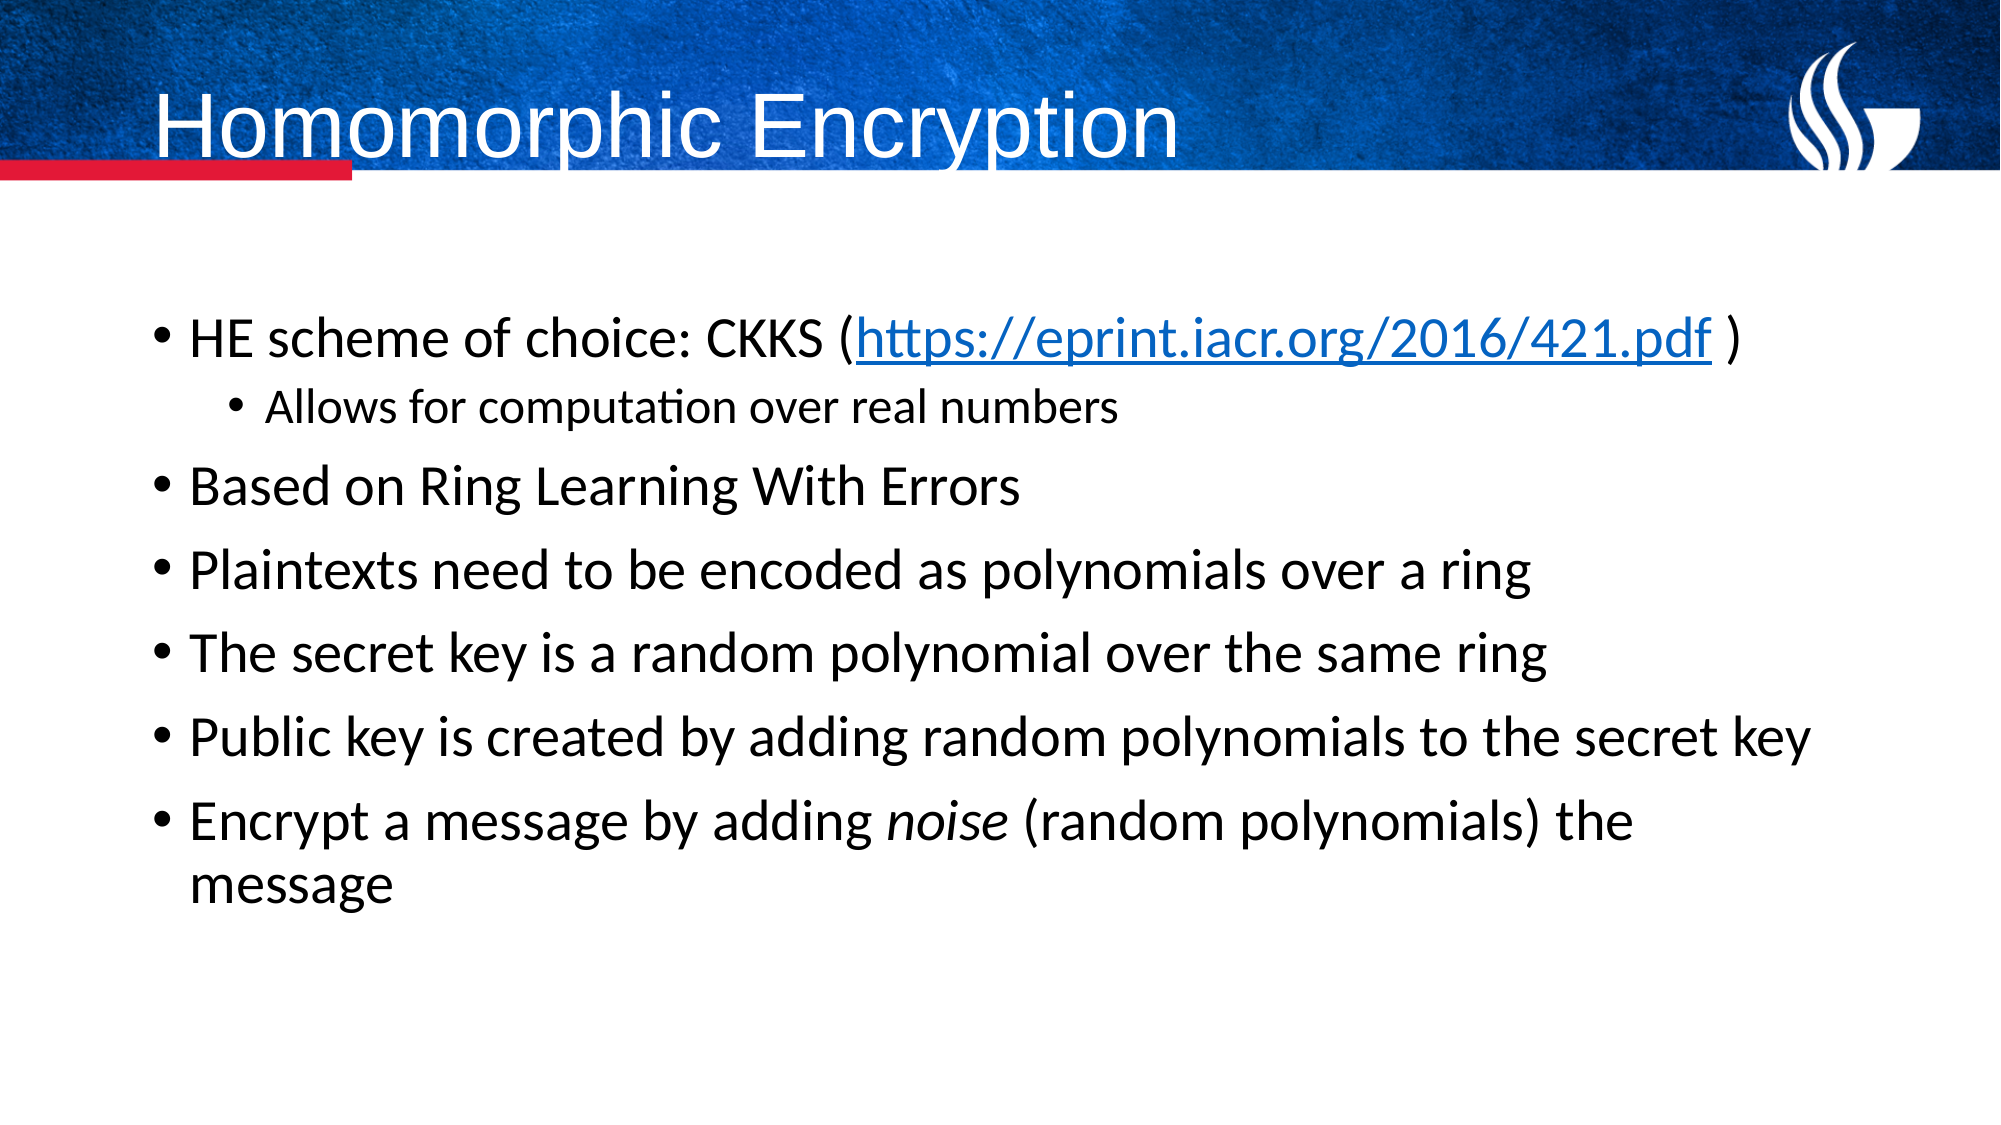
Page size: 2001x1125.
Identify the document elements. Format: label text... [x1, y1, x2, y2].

picture [0, 0, 2000, 1125]
title Homomorphic Encryption [137, 19, 1863, 237]
list HE scheme of choice: CKKS (https://eprint.iacr.org/2016/421.pdf ) Allows for computation over real numbers Based on Ring Learning With Errors Plaintexts need to be encoded as polynomials over a ring The secret key is a random polynomial over the same ring Public key is created by adding random polynomials to the secret key Encrypt a message by adding noise (random polynomials) the message [137, 299, 1863, 1014]
